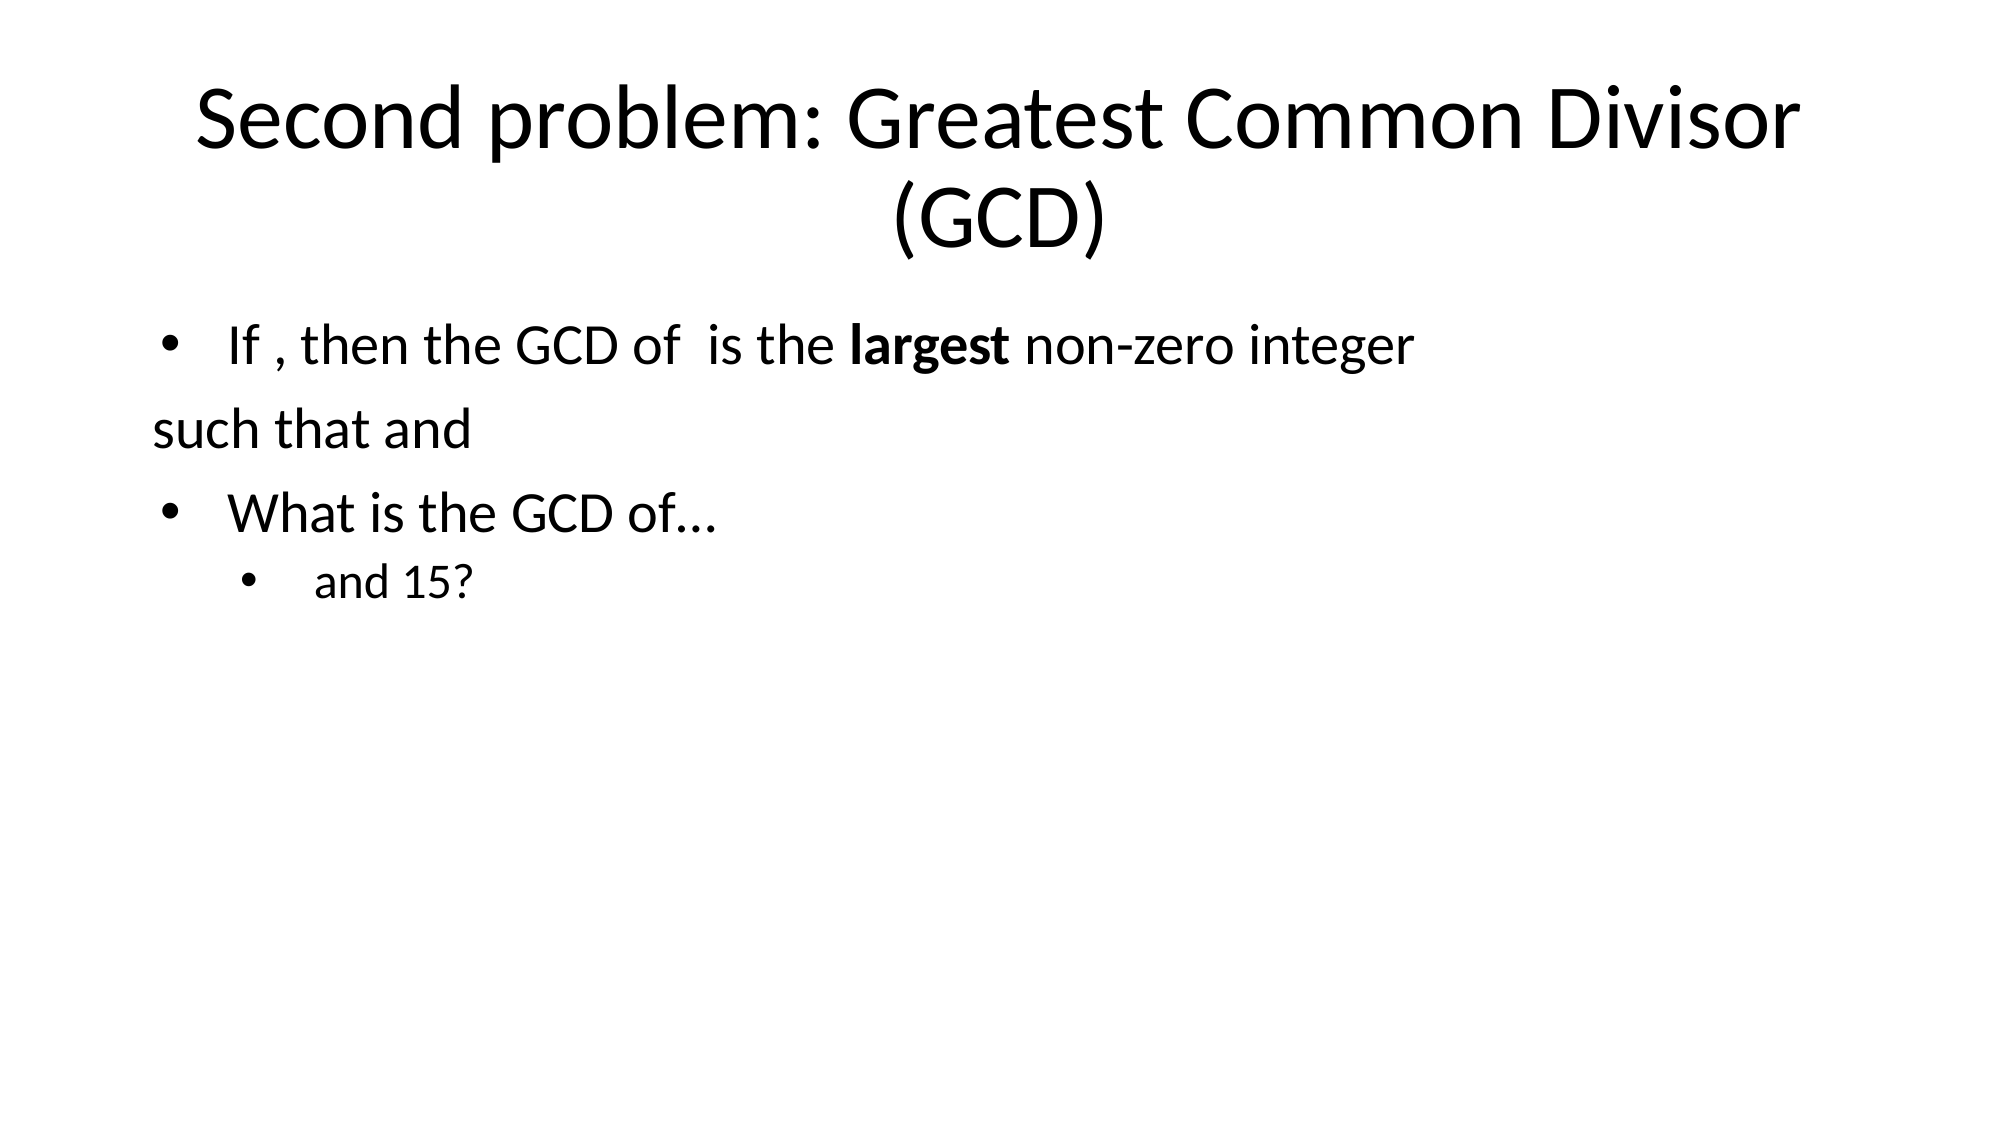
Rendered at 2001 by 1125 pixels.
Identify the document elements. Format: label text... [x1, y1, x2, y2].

title Second problem: Greatest Common Divisor (GCD) [137, 59, 1863, 278]
